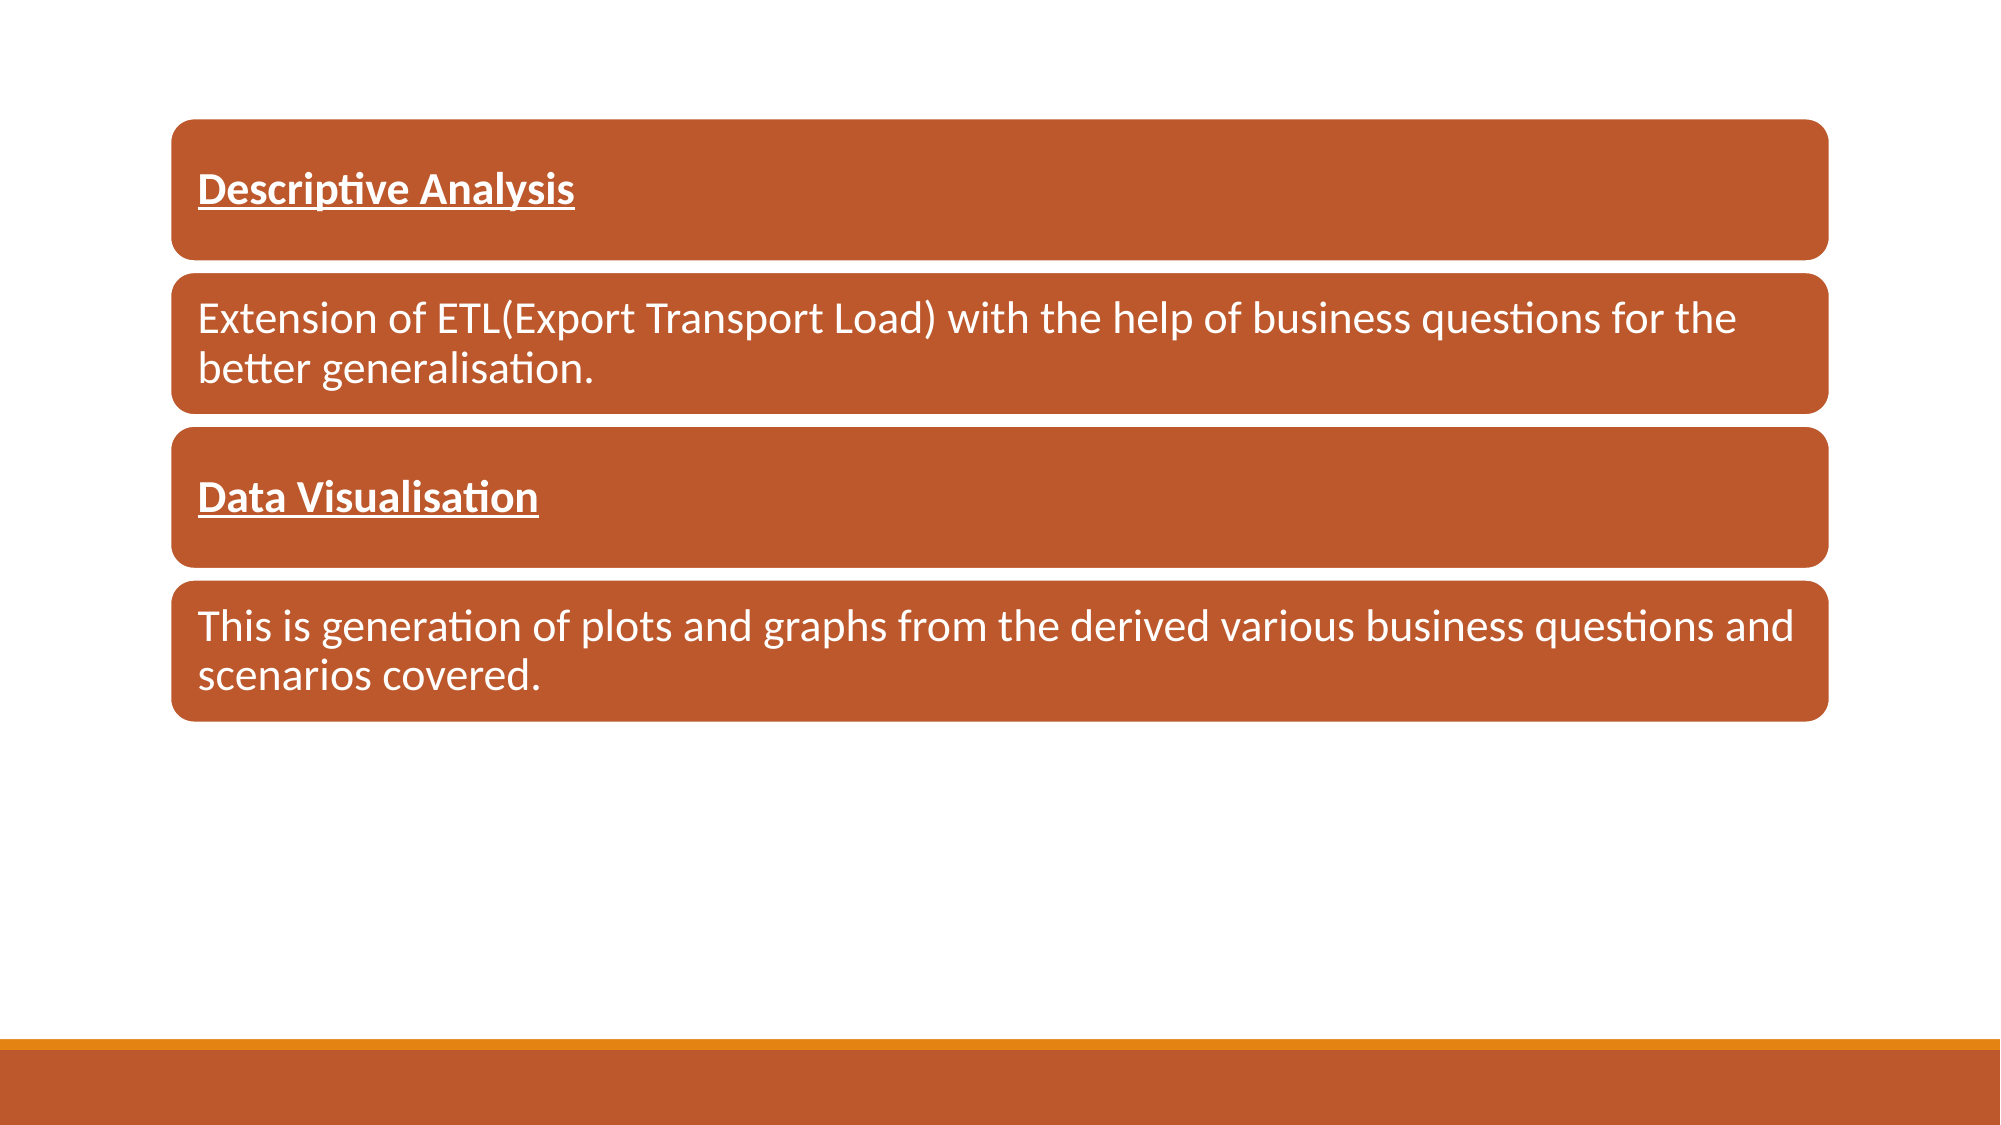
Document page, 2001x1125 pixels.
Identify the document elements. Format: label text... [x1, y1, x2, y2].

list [169, 111, 1831, 730]
text_box / [0, 0, 2000, 1040]
